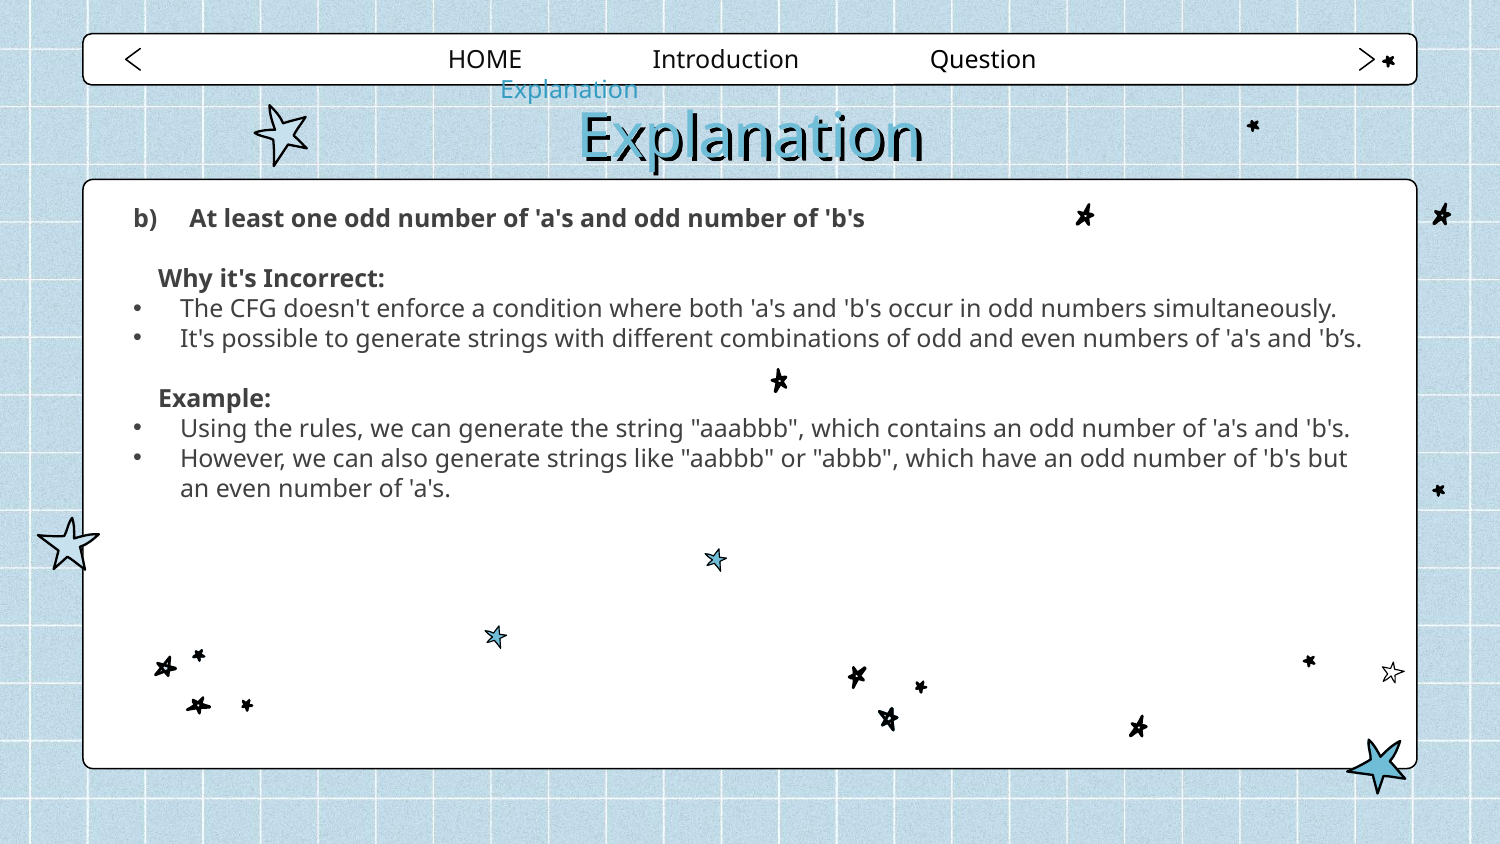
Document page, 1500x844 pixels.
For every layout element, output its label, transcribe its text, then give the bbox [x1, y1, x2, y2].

text_box [770, 367, 788, 393]
picture [0, 0, 1500, 844]
title Explanation [118, 93, 1382, 172]
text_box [484, 625, 508, 650]
text_box [1432, 202, 1452, 226]
text_box [1129, 714, 1148, 738]
text_box [1381, 55, 1395, 68]
text_box HOME Introduction Question Explanation [433, 35, 1125, 111]
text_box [704, 548, 728, 572]
text_box [1432, 484, 1446, 497]
text_box [82, 33, 1417, 85]
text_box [847, 665, 928, 732]
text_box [1350, 732, 1406, 797]
text_box [1075, 203, 1095, 226]
text_box [1302, 655, 1316, 668]
text_box [1246, 120, 1260, 133]
list At least one odd number of 'a's and odd number of 'b's Why it's Incorrect: The CFG doesn't enforce a condition where both 'a's and 'b's occur in odd numbers simultaneously. It's possible to generate strings with different combinations of odd and even numbers of 'a's and 'b’s. Example: Using the rules, we can generate the string "aaabbb", which contains an odd number of 'a's and 'b's. However, we can also generate strings like "aabbb" or "abbb", which have an odd number of 'b's but an even number of 'a's. [118, 187, 1382, 759]
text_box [40, 511, 96, 576]
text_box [153, 648, 254, 715]
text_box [253, 103, 309, 168]
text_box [1381, 661, 1406, 684]
